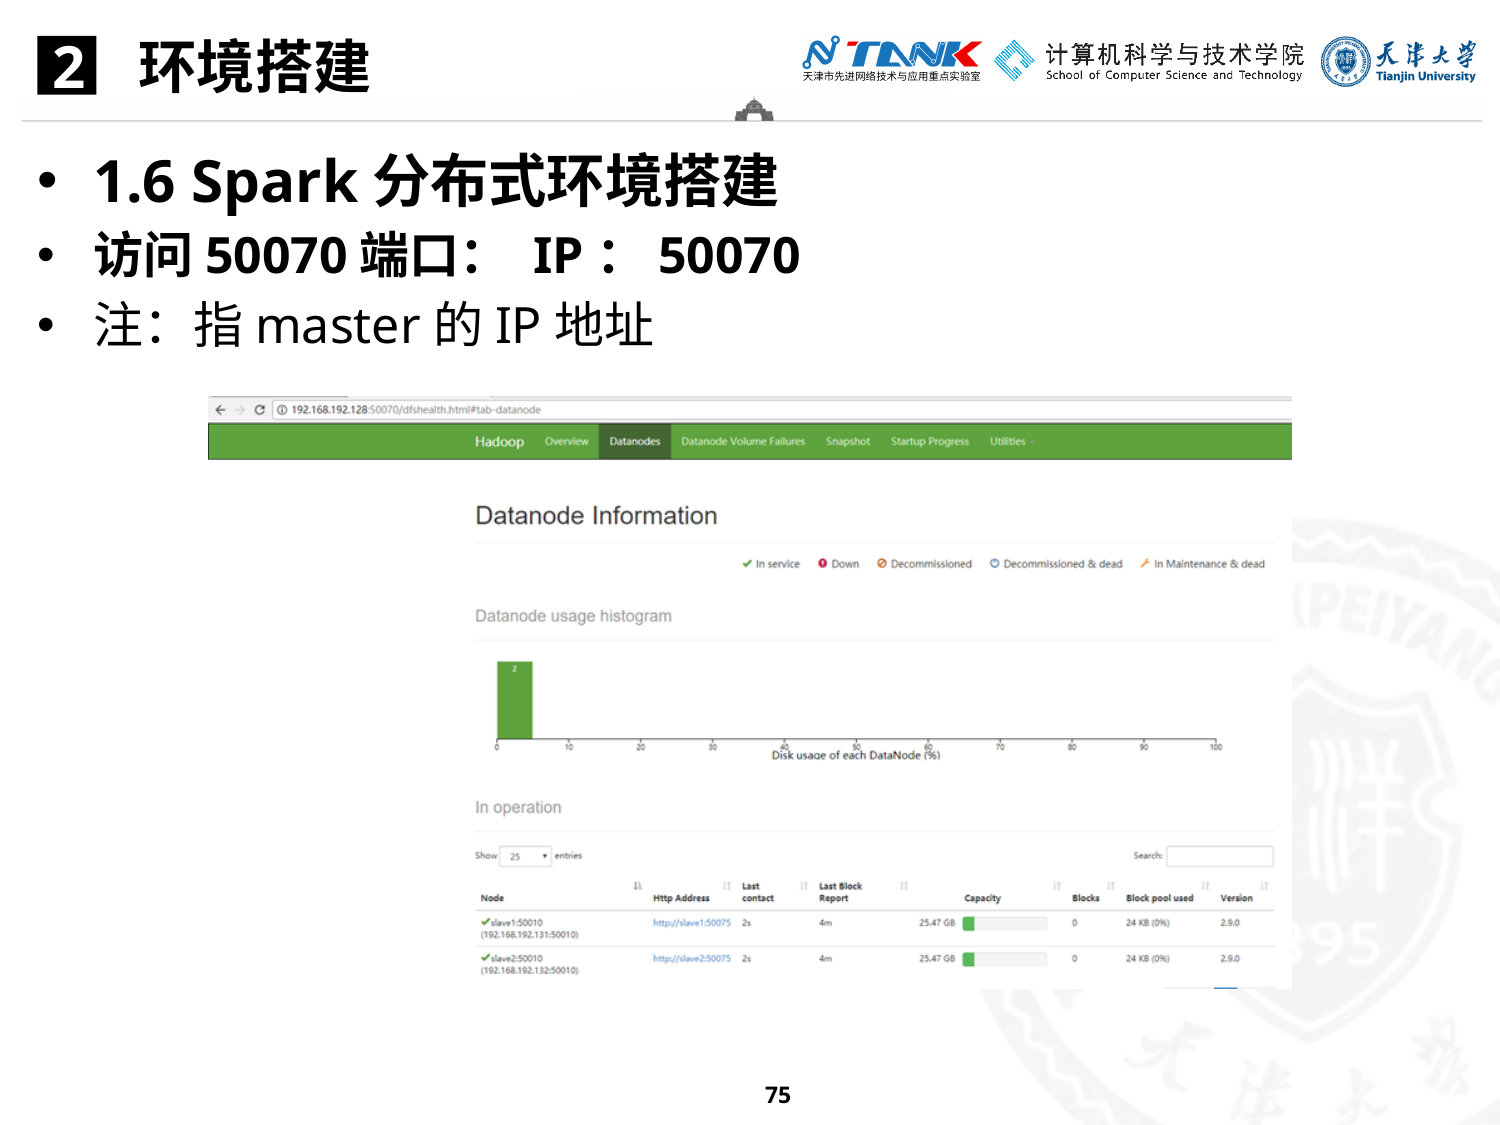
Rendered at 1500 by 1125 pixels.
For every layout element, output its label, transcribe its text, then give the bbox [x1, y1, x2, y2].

picture [801, 34, 988, 73]
text_box 环境搭建 [123, 22, 633, 108]
slide_number 75 [731, 1072, 826, 1115]
picture [991, 39, 1305, 82]
picture [21, 93, 1483, 129]
text_box 2 [35, 34, 99, 97]
picture [1319, 34, 1477, 90]
picture [208, 396, 1292, 989]
list 1.6 Spark分布式环境搭建 访问50070端口： IP：50070 注：指master的IP地址 [22, 136, 1476, 1066]
